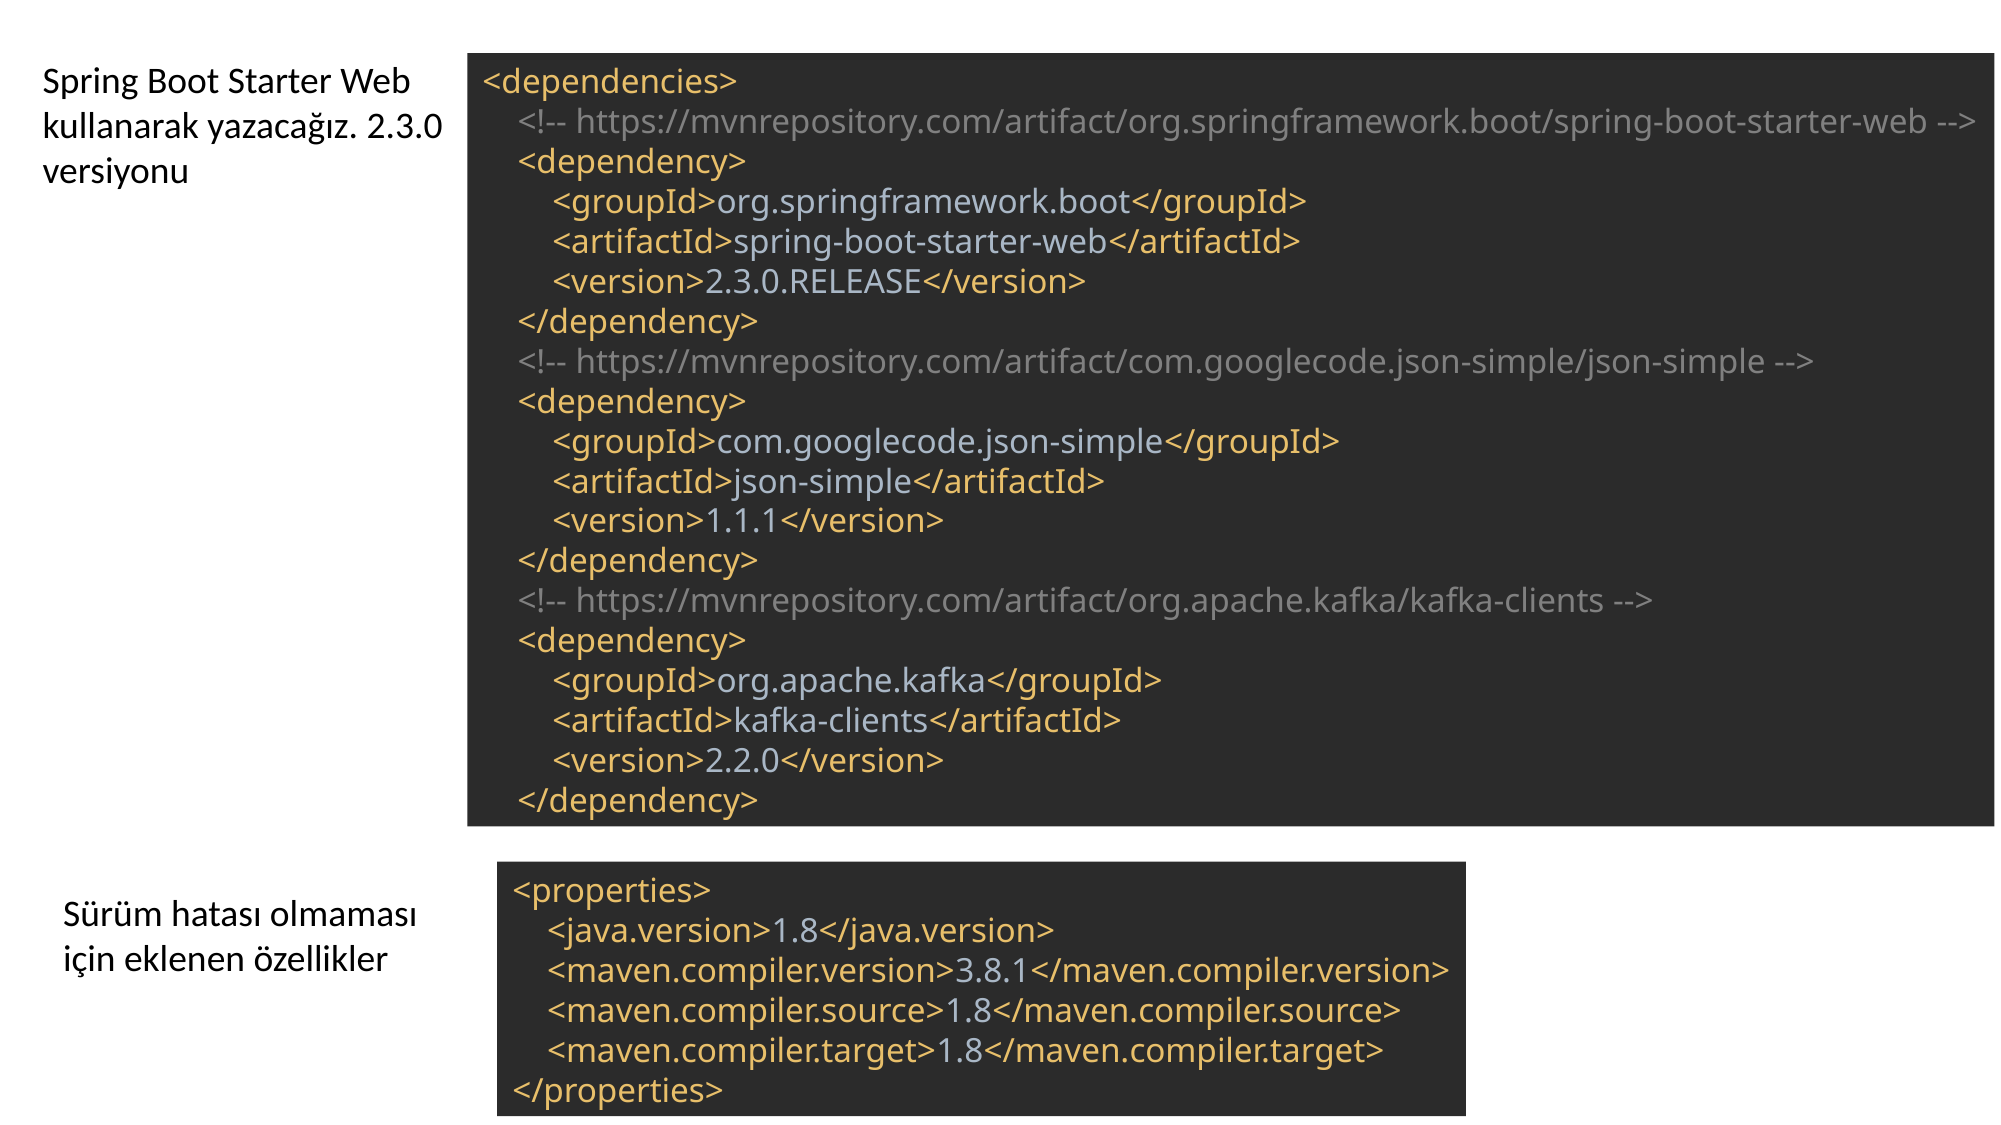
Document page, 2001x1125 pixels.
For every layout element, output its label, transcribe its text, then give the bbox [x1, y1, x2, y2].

text_box Sürüm hatası olmaması için eklenen özellikler [48, 881, 494, 986]
text_box <dependencies> <!-- https://mvnrepository.com/artifact/org.springframework.boot/spring-boot-starter-web --> <dependency> <groupId>org.springframework.boot</groupId> <artifactId>spring-boot-starter-web</artifactId> <version>2.3.0.RELEASE</version> </dependency> <!-- https://mvnrepository.com/artifact/com.googlecode.json-simple/json-simple --> <dependency> <groupId>com.googlecode.json-simple</groupId> <artifactId>json-simple</artifactId> <version>1.1.1</version> </dependency> <!-- https://mvnrepository.com/artifact/org.apache.kafka/kafka-clients --> <dependency> <groupId>org.apache.kafka</groupId> <artifactId>kafka-clients</artifactId> <version>2.2.0</version> </dependency> [467, 53, 1995, 827]
text_box Spring Boot Starter Web kullanarak yazacağız. 2.3.0 versiyonu [27, 48, 474, 199]
text_box <properties> <java.version>1.8</java.version> <maven.compiler.version>3.8.1</maven.compiler.version> <maven.compiler.source>1.8</maven.compiler.source> <maven.compiler.target>1.8</maven.compiler.target> </properties> [497, 861, 1466, 1117]
